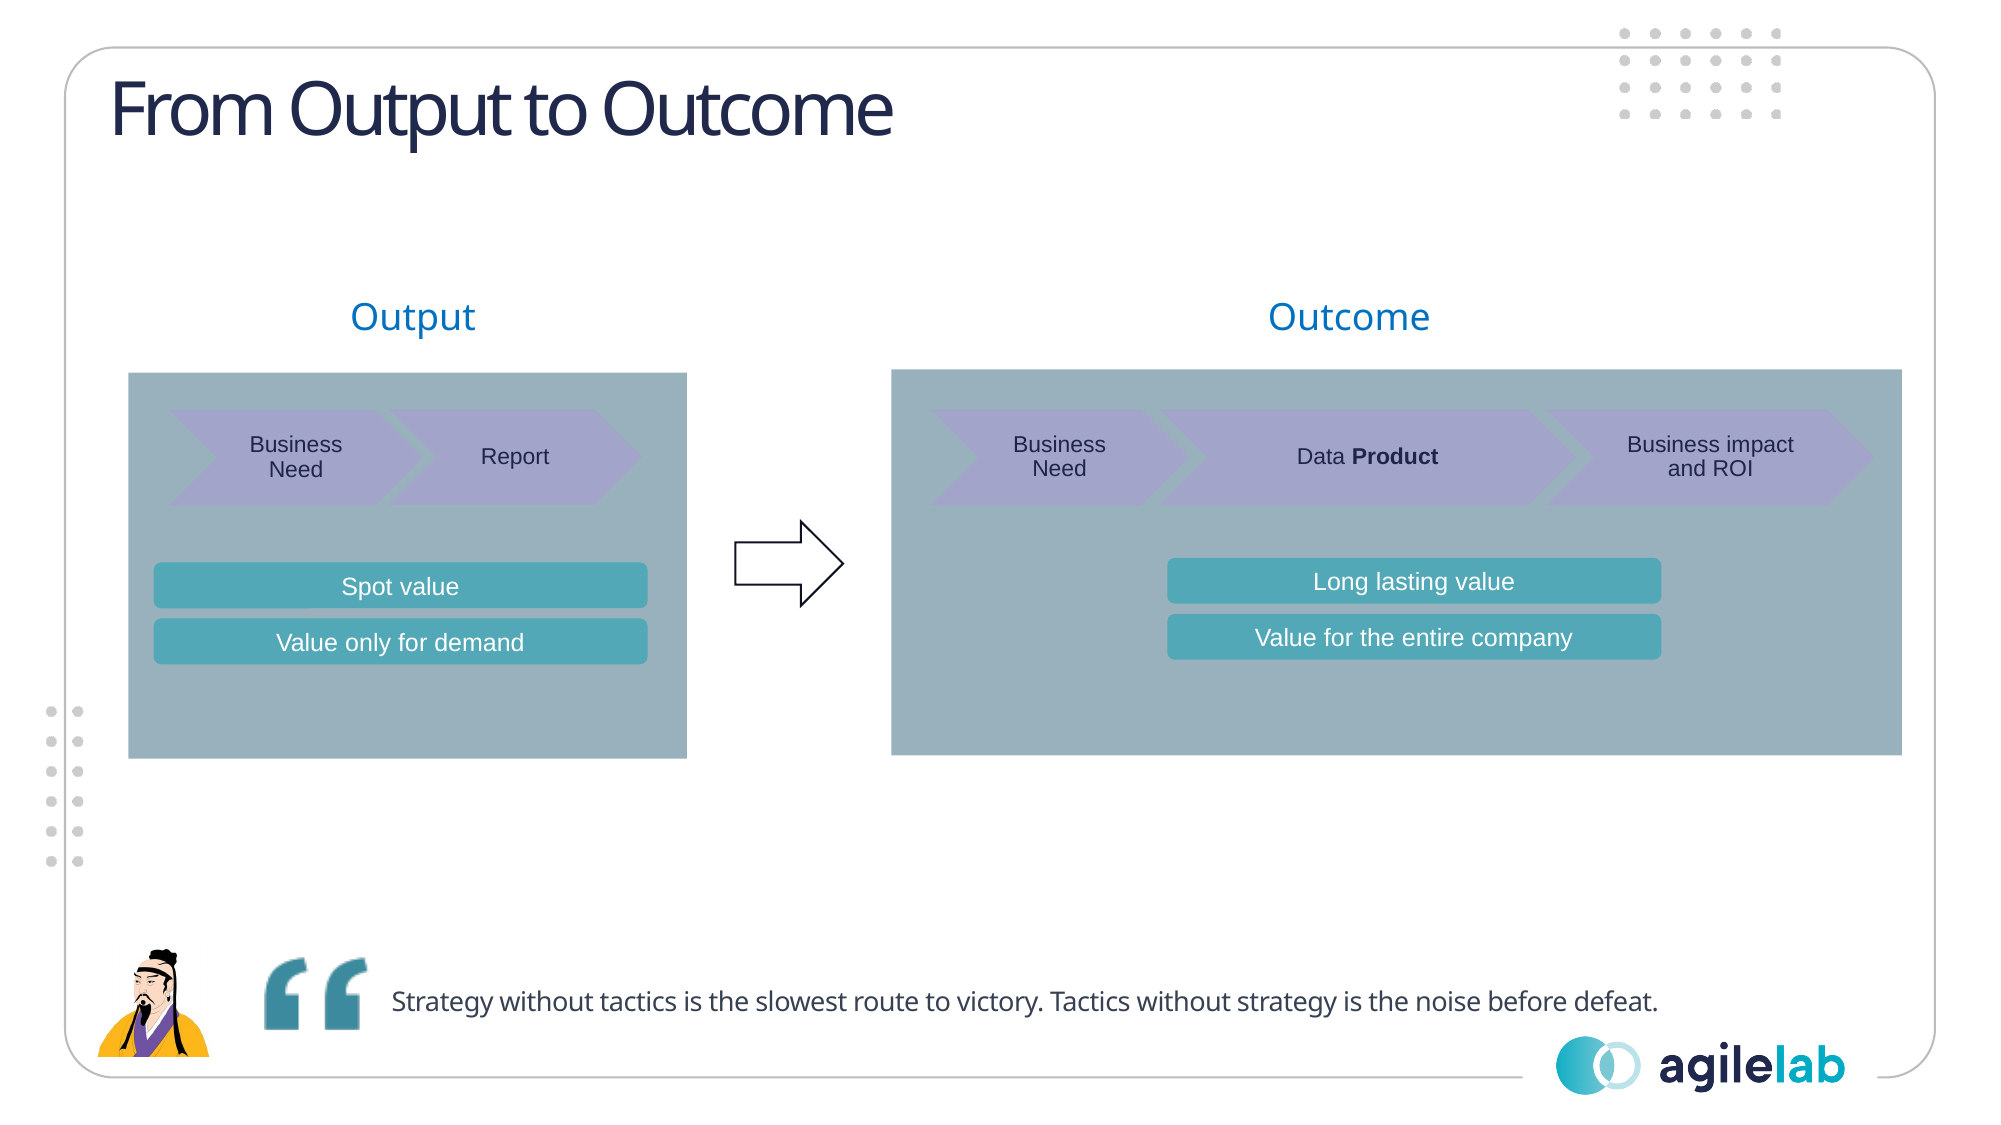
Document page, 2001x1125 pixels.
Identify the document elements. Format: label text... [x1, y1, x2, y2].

text_box [891, 369, 1902, 756]
picture [93, 801, 519, 1125]
text_box Business impact and ROI [1543, 408, 1877, 507]
text_box Data Product [1156, 408, 1578, 507]
text_box Long lasting value [1166, 556, 1663, 605]
text_box Value only for demand [152, 617, 649, 666]
text_box Outcome [1253, 286, 1684, 346]
text_box Output [335, 286, 725, 346]
text_box Business Need [927, 408, 1191, 507]
text_box Value for the entire company [1166, 612, 1663, 661]
text_box [128, 372, 687, 759]
picture [1556, 1036, 1845, 1095]
text_box Report [386, 408, 644, 506]
text_box [734, 518, 845, 609]
text_box Spot value [152, 561, 649, 610]
text_box Strategy without tactics is the slowest route to victory. Tactics without strategy is the noise before defeat. [519, 975, 1849, 1026]
text_box Business Need [166, 409, 425, 507]
text_box From Output to Outcome [99, 68, 1110, 154]
